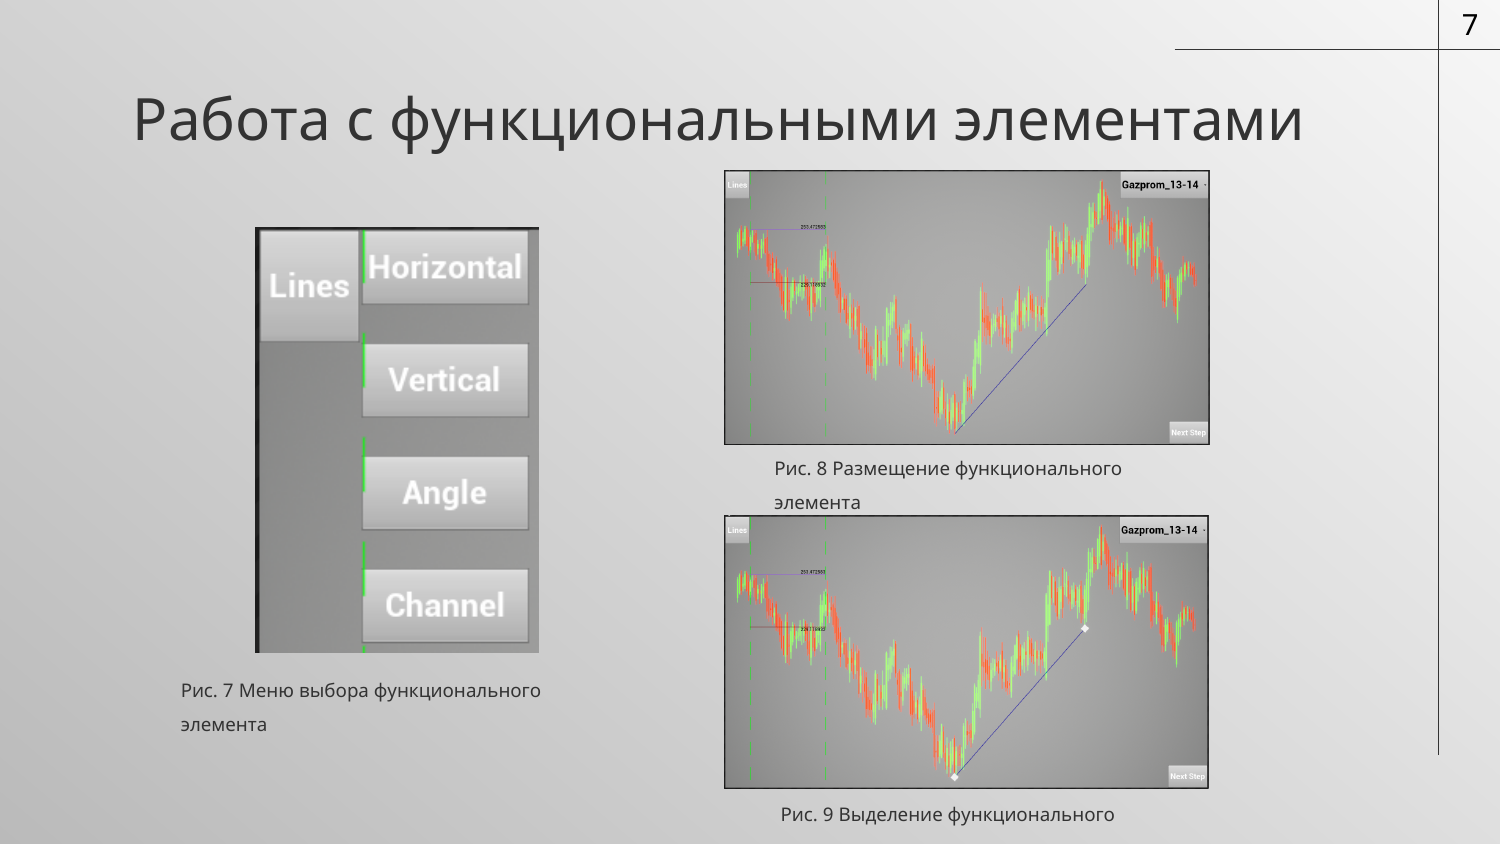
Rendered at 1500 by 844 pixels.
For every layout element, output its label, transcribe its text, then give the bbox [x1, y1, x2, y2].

picture [255, 226, 539, 653]
text_box Рис. 8 Размещение функционального элемента [759, 453, 1210, 487]
picture [724, 515, 1209, 790]
picture [724, 170, 1210, 445]
text_box 7 [1440, 0, 1500, 49]
title Работа с функциональными элементами [117, 67, 1421, 171]
text_box Рис. 9 Выделение функционального элемента [765, 798, 1204, 833]
text_box Рис. 7 Меню выбора функционального элемента [165, 652, 629, 709]
